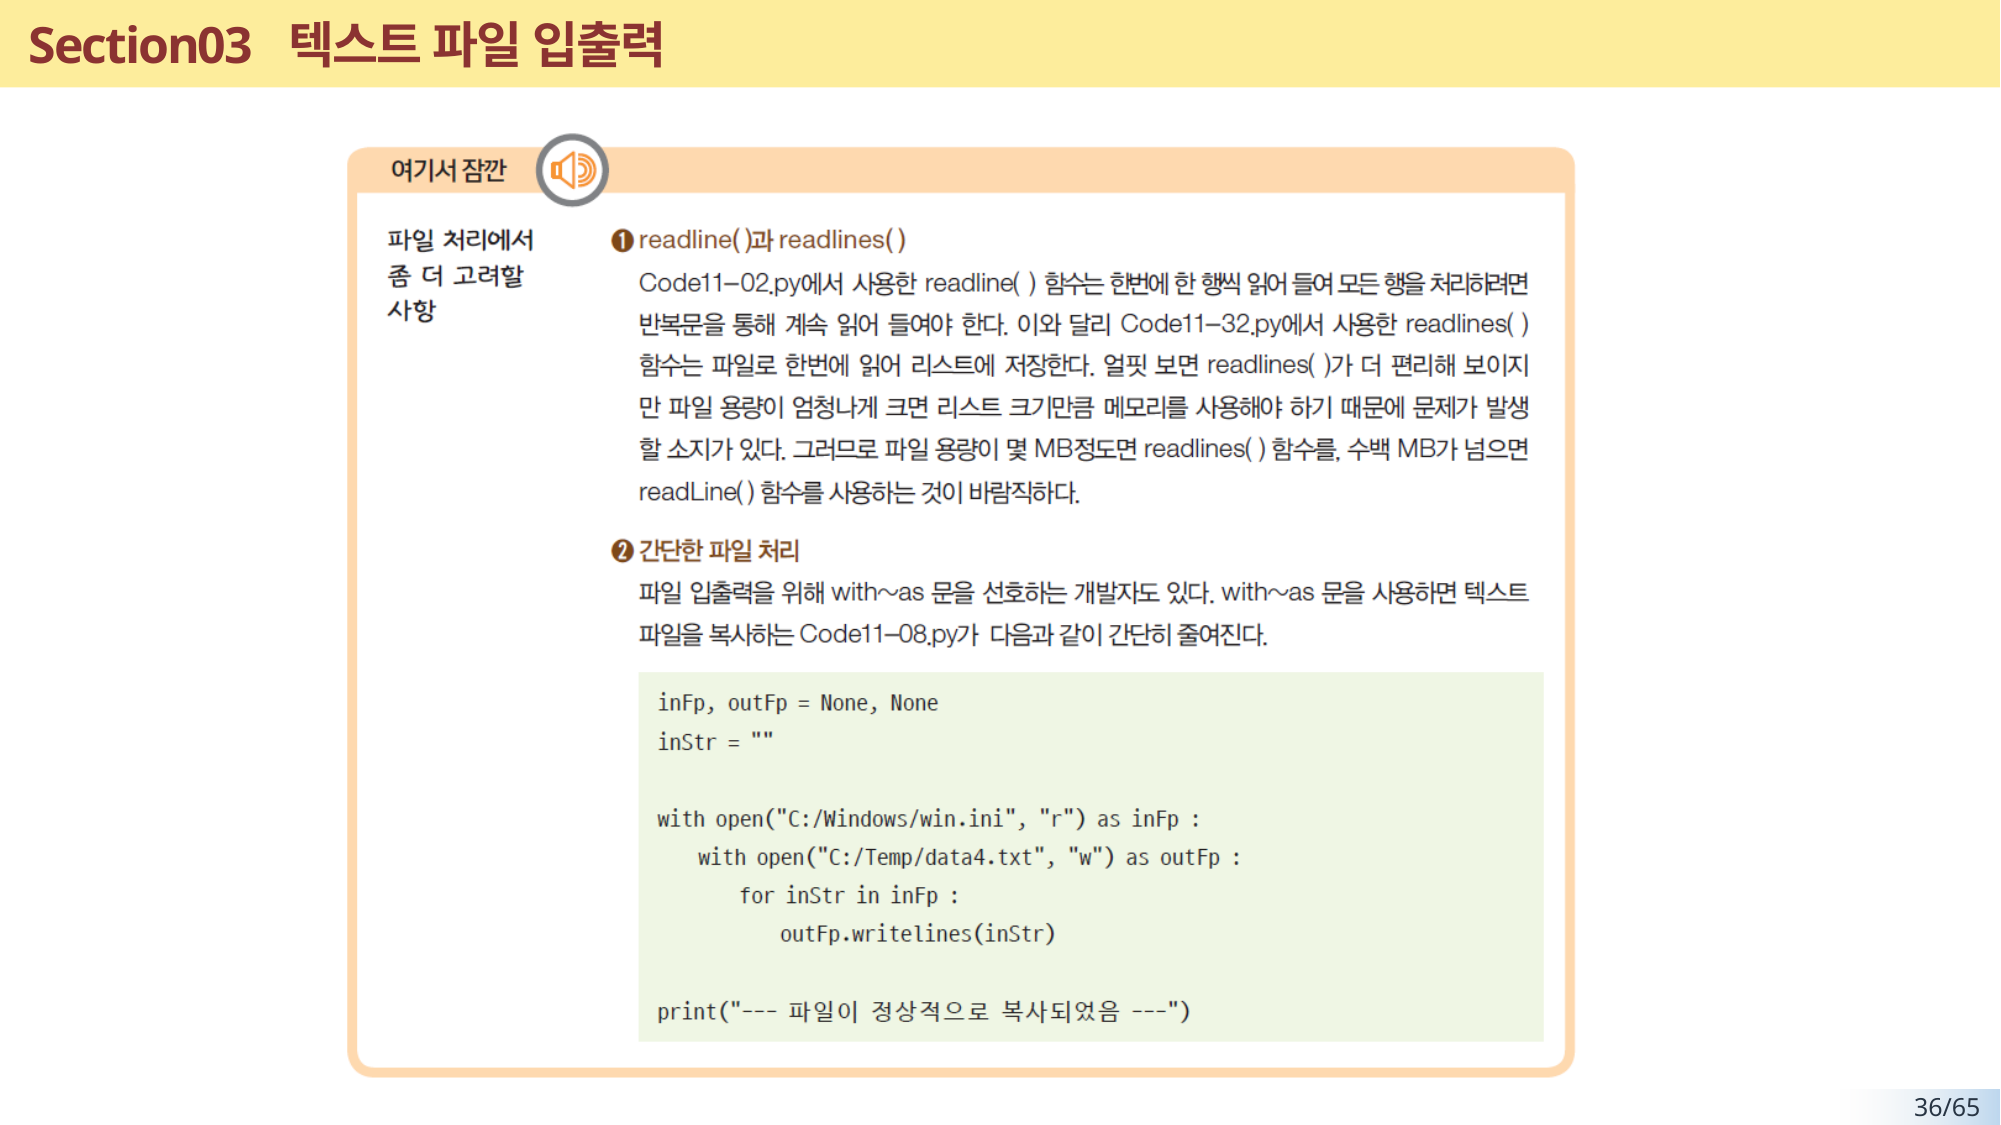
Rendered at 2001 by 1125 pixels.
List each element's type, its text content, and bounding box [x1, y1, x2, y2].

title Section03 텍스트 파일 입출력 [13, 8, 1717, 87]
picture [335, 126, 1597, 1090]
